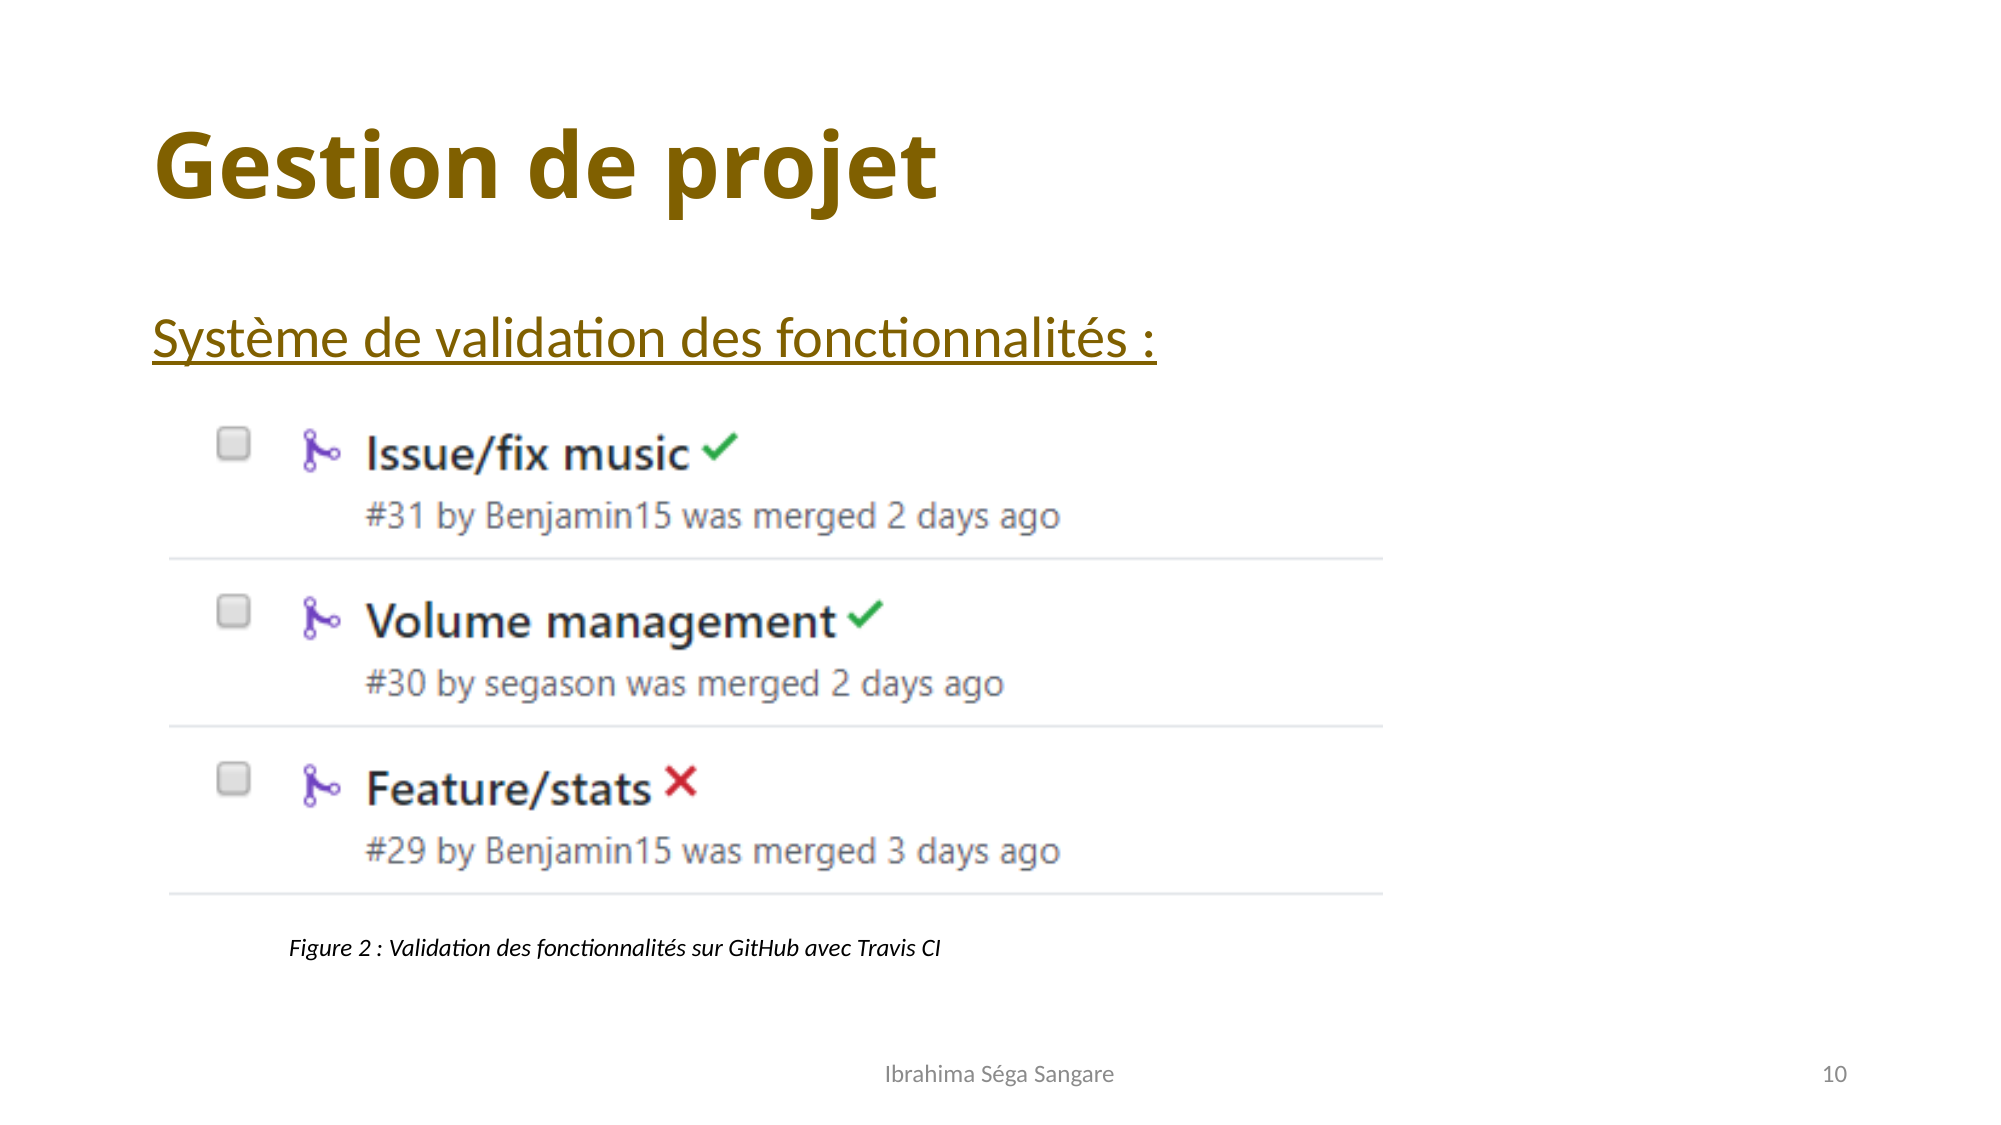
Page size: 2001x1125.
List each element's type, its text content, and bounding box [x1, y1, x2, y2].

text_box Figure 2 : Validation des fonctionnalités sur GitHub avec Travis CI [260, 924, 971, 969]
title Gestion de projet [137, 59, 1863, 278]
list Système de validation des fonctionnalités : [137, 299, 1863, 1014]
footer Ibrahima Séga Sangare [662, 1042, 1338, 1103]
slide_number 10 [1412, 1042, 1863, 1103]
picture [168, 410, 1383, 903]
